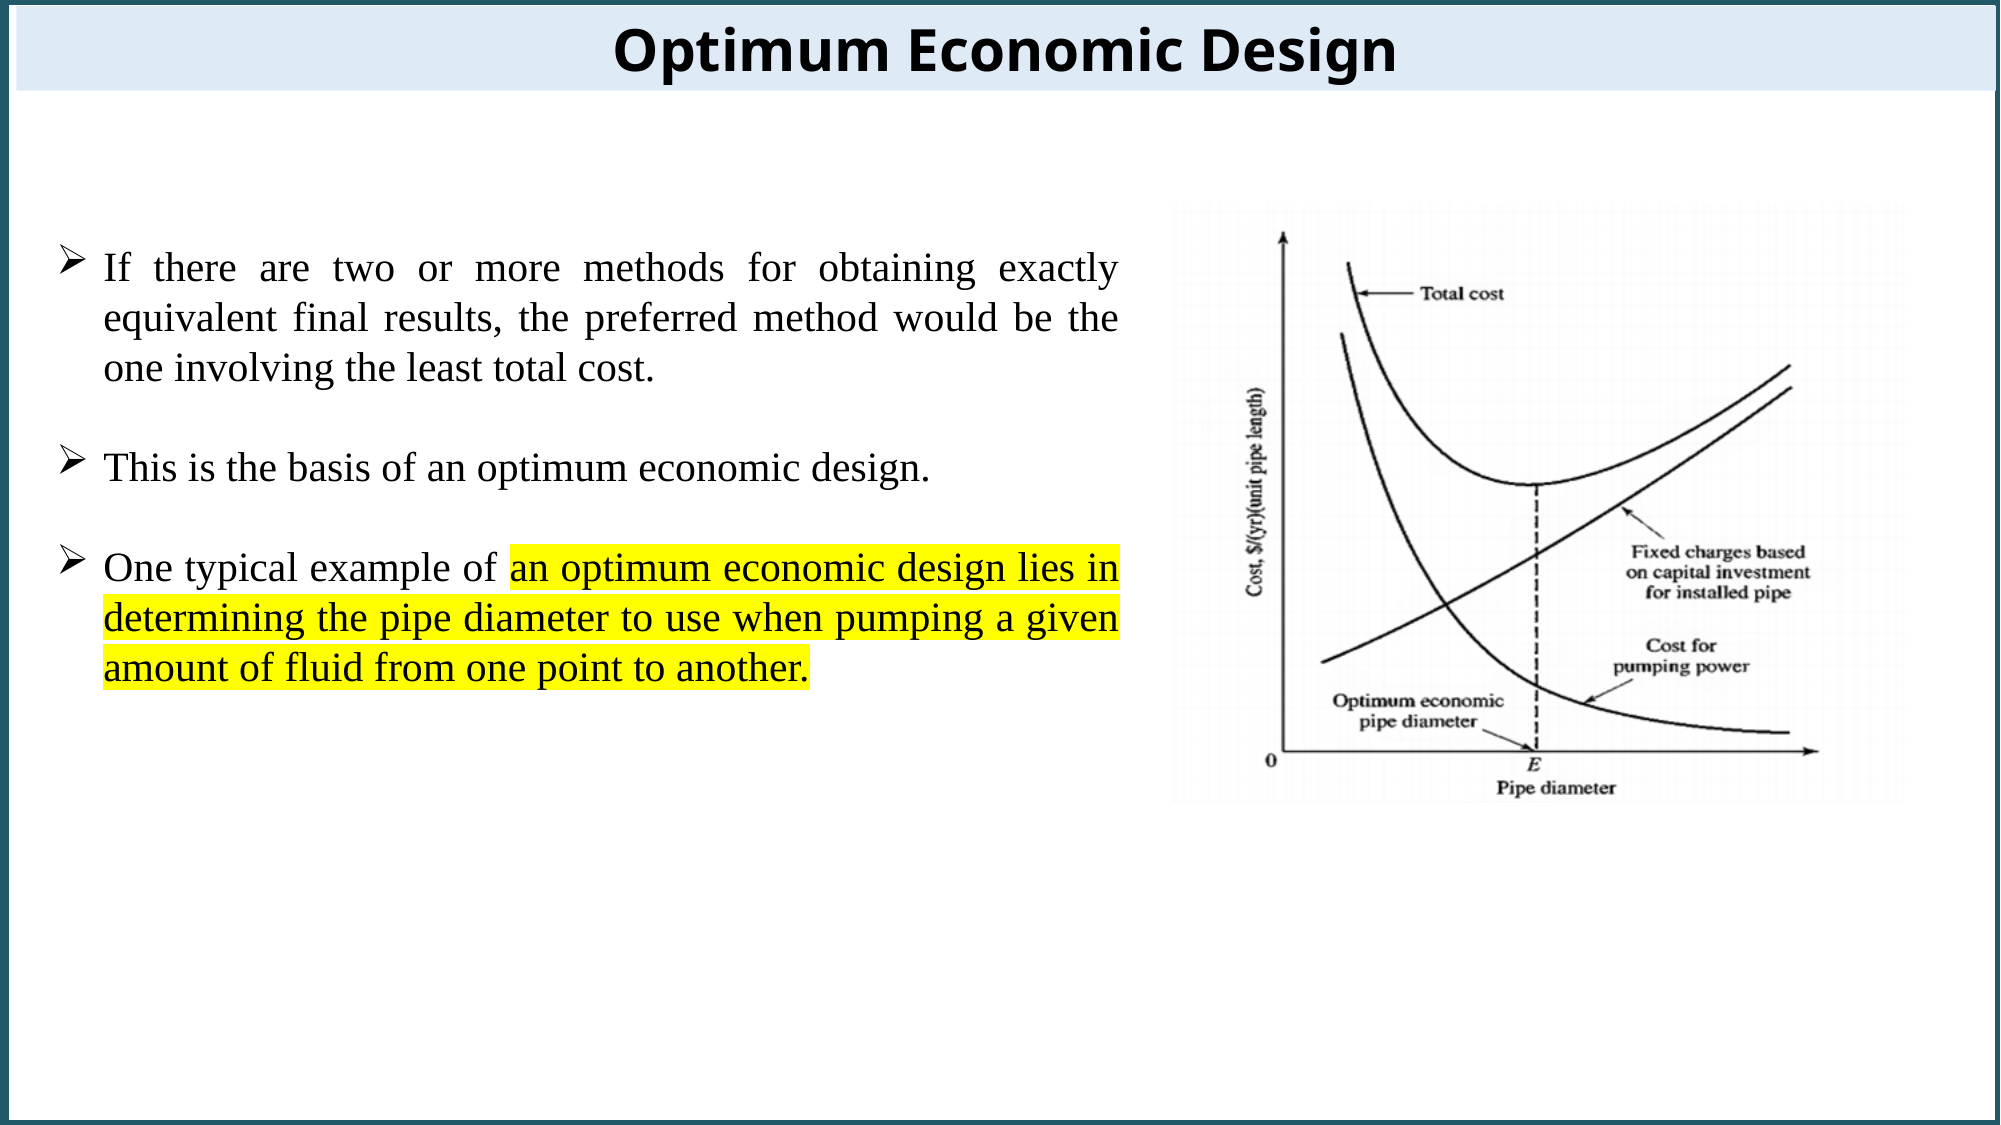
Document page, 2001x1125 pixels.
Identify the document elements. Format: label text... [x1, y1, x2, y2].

text_box Optimum Economic Design [16, 5, 1996, 91]
text_box [4, 0, 2000, 1125]
picture [1171, 203, 1906, 803]
text_box If there are two or more methods for obtaining exactly equivalent final results, the preferred method would be the one involving the least total cost. This is the basis of an optimum economic design. One typical example of an optimum economic design lies in determining the pipe diameter to use when pumping a given amount of fluid from one point to another. [41, 231, 1135, 797]
